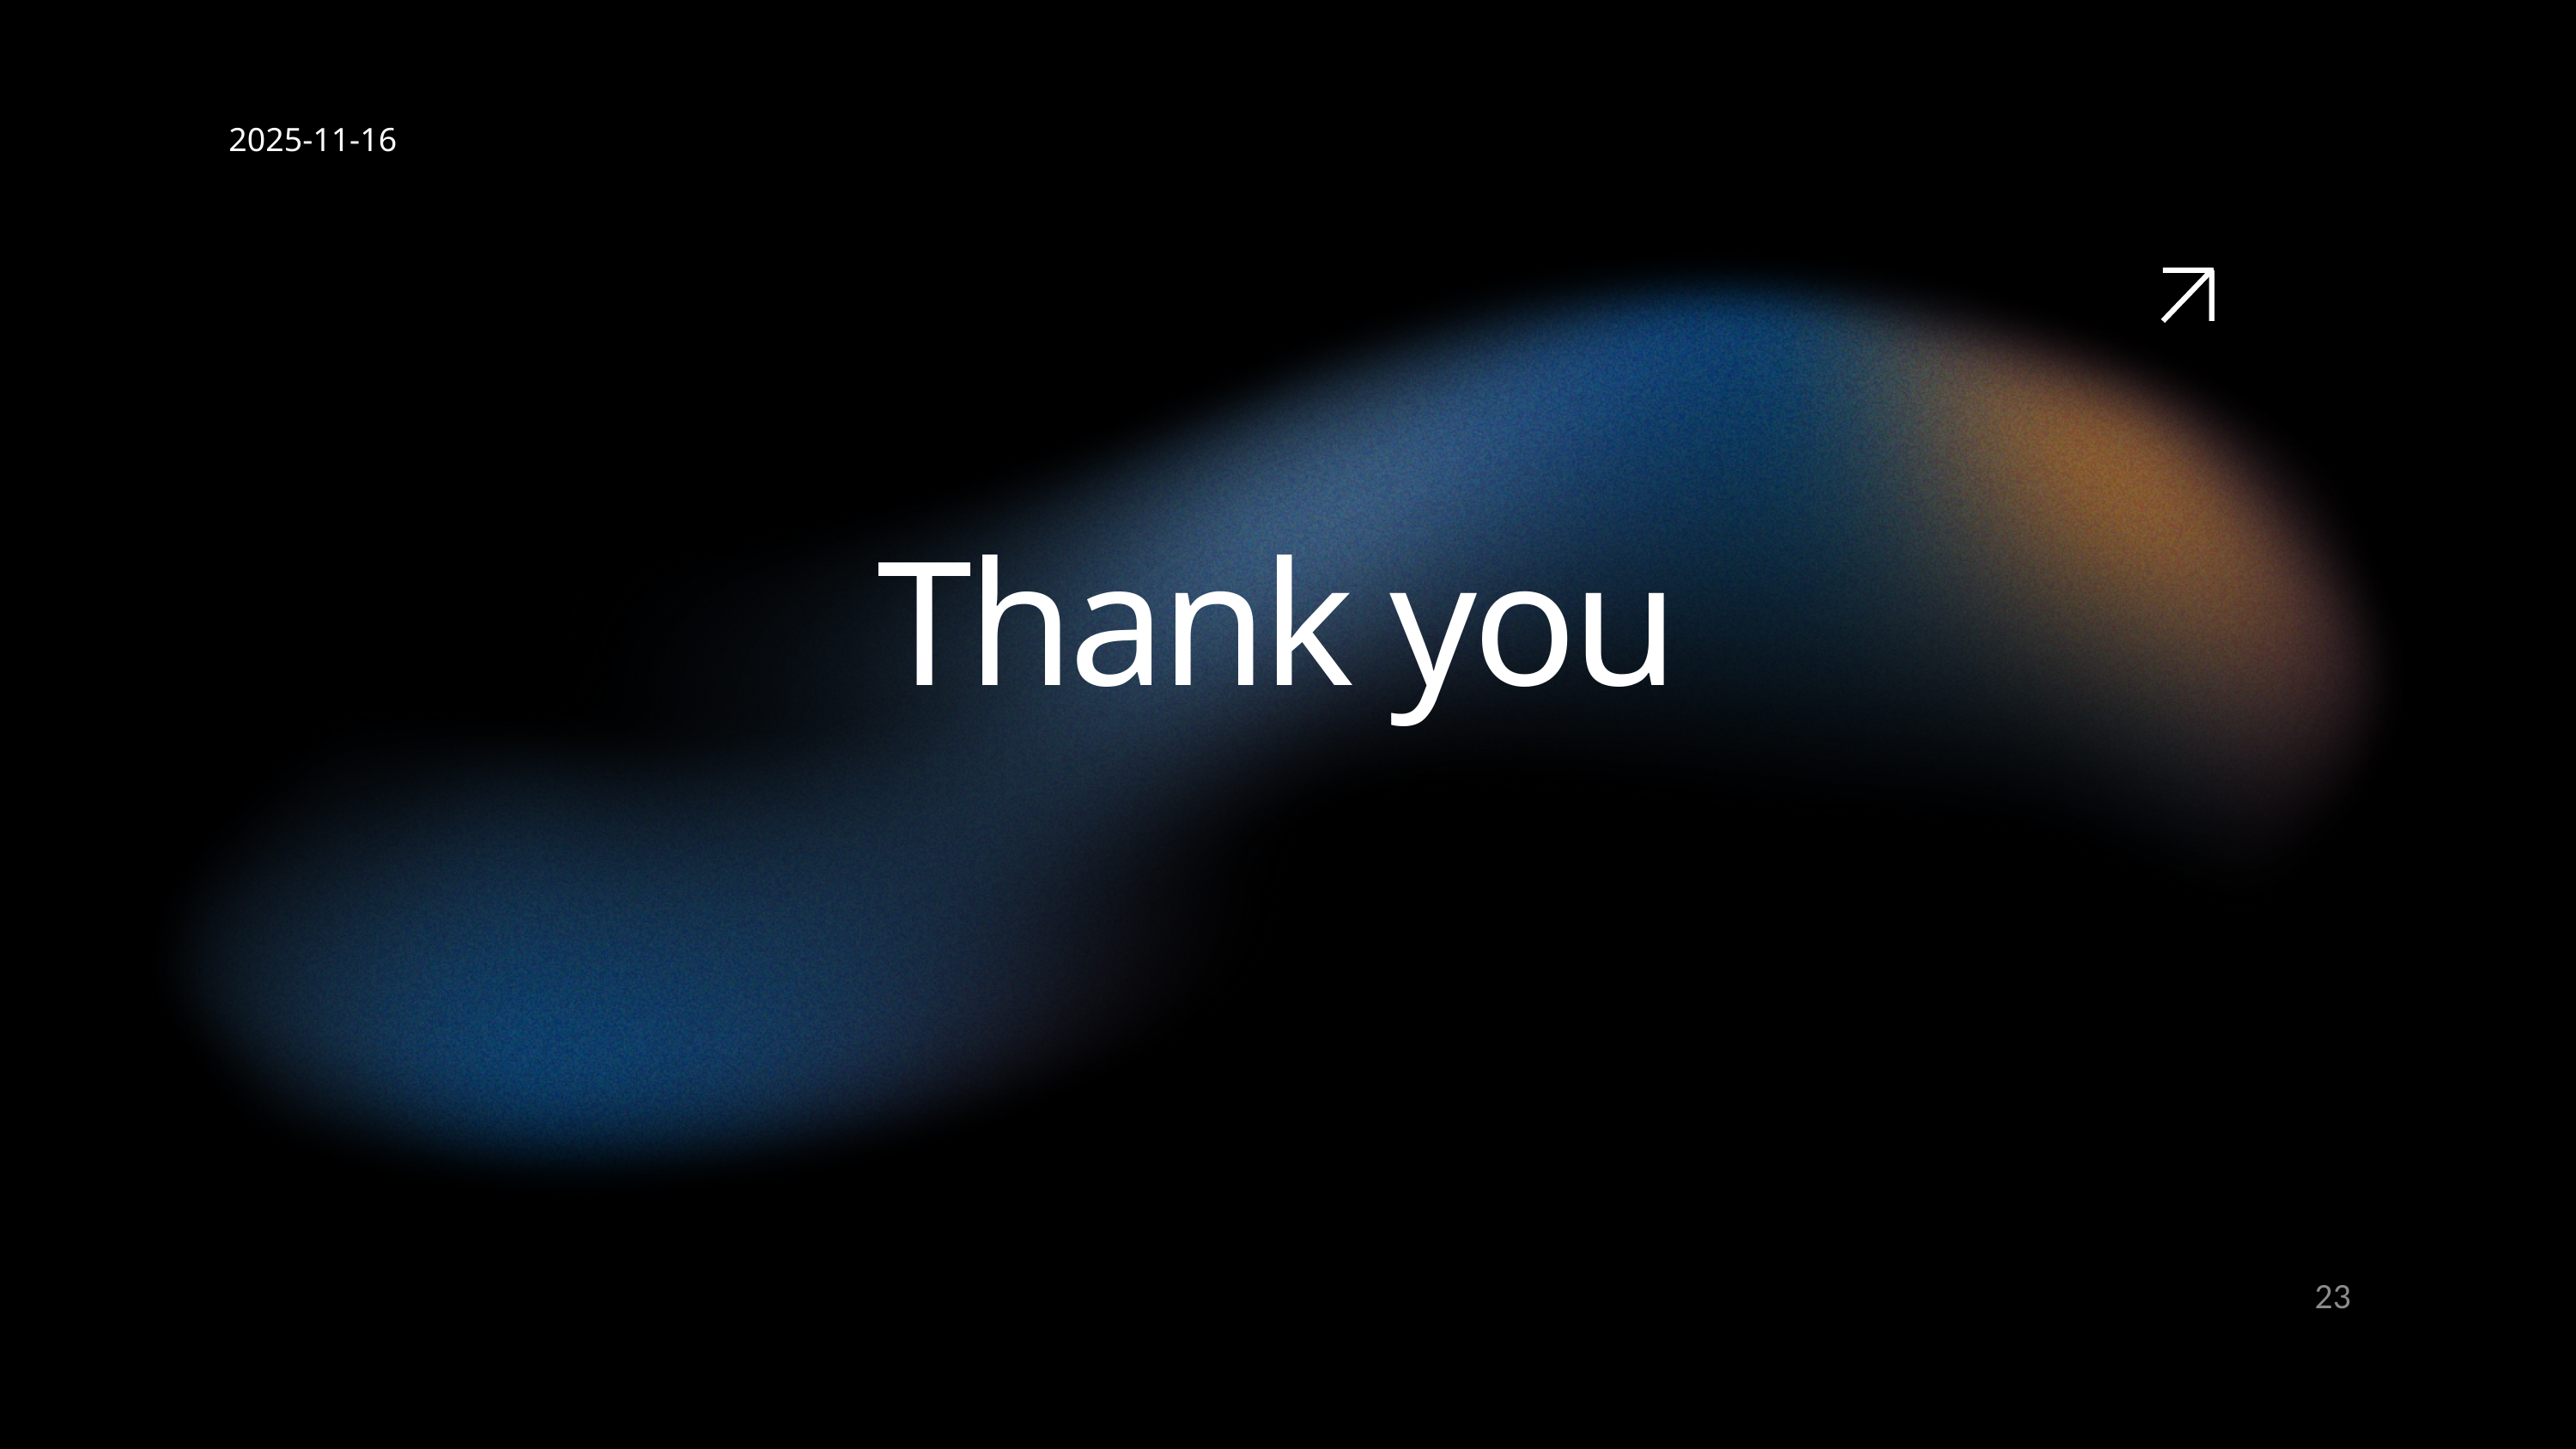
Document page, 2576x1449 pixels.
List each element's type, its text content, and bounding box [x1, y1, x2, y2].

text_box Thank you [361, 492, 2194, 968]
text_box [2160, 268, 2215, 323]
slide_number 23 [2063, 1269, 2365, 1320]
text_box [135, 239, 2421, 1210]
text_box 2025-11-16 [228, 125, 496, 252]
